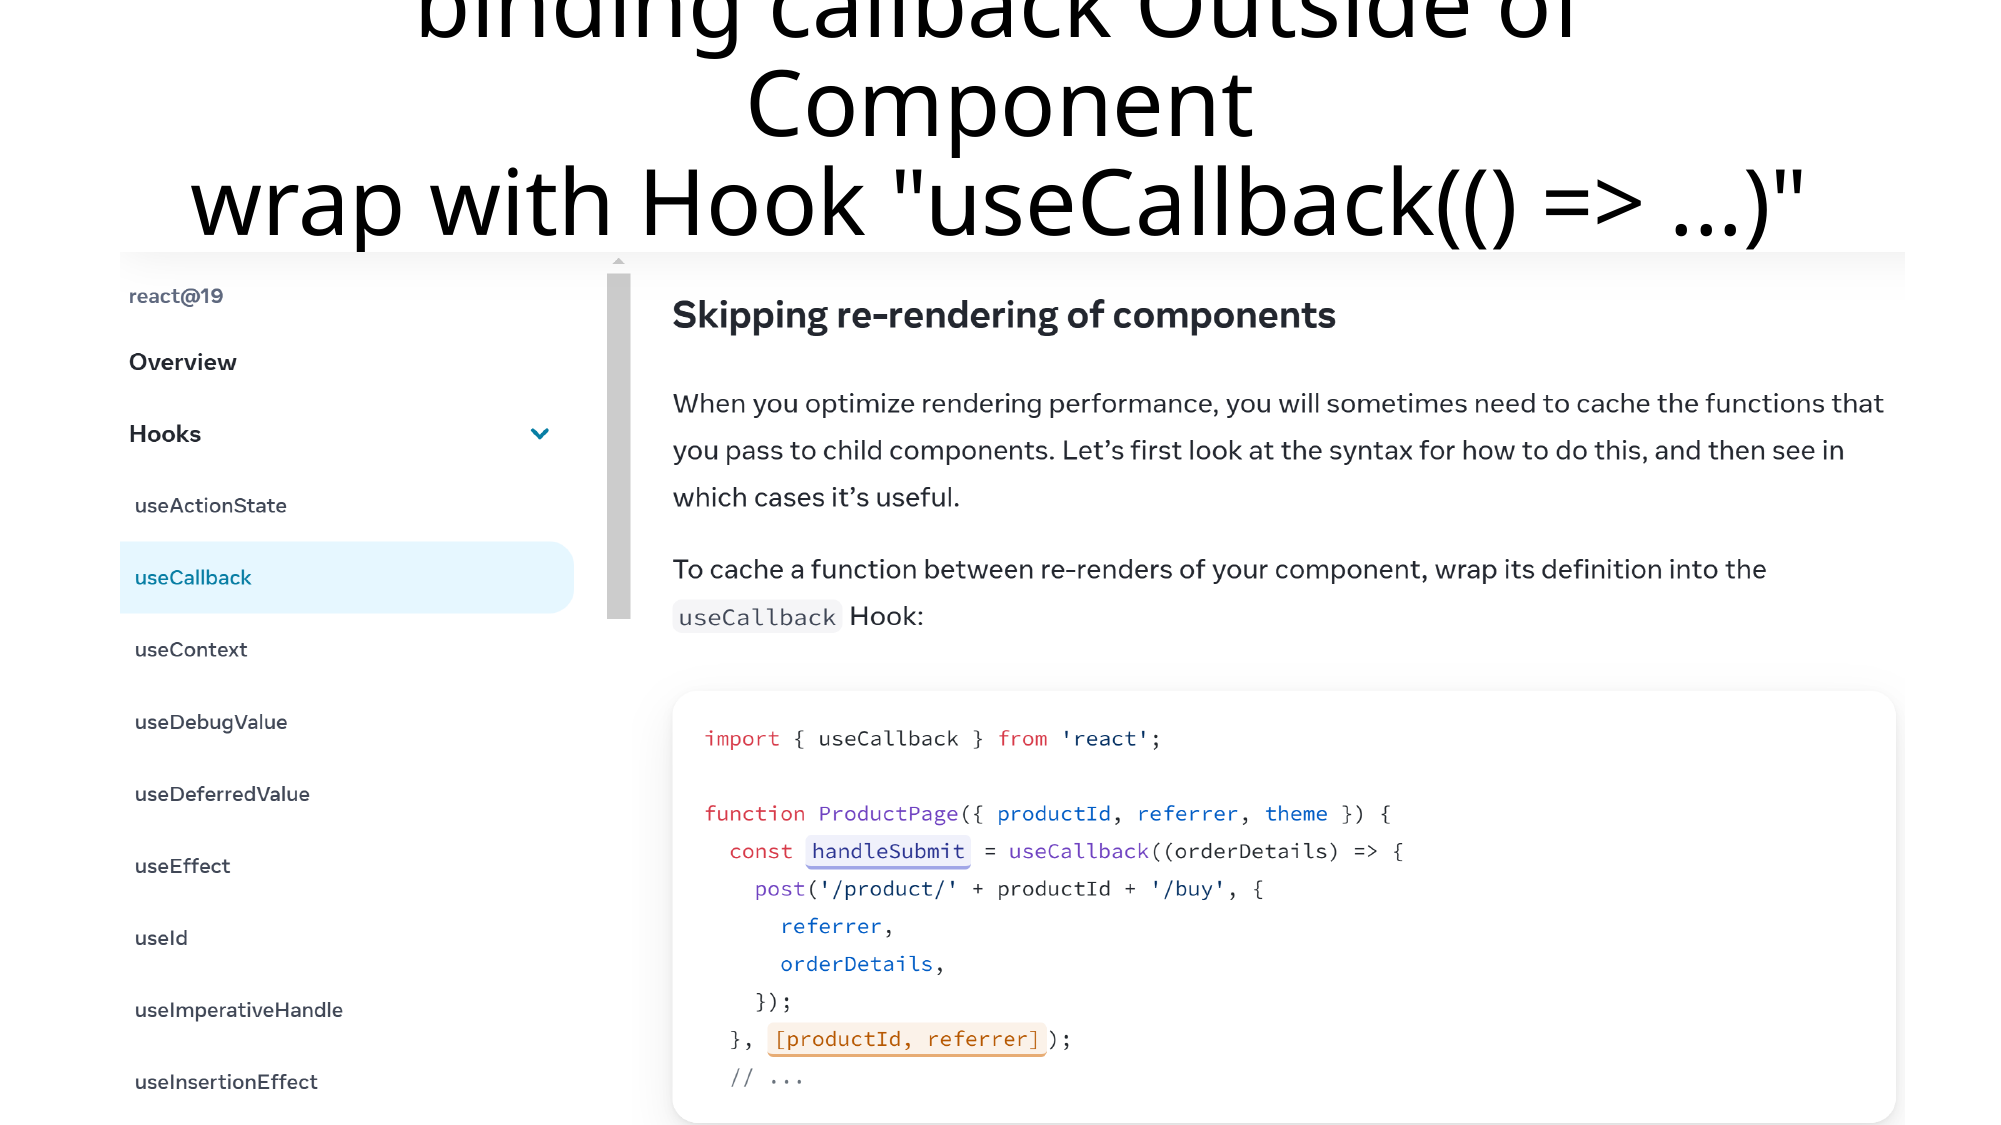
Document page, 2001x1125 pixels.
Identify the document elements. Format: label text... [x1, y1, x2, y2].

title binding callback Outside of Component wrap with Hook "useCallback(() => ...)" [137, 0, 1863, 214]
picture [120, 252, 1905, 1125]
